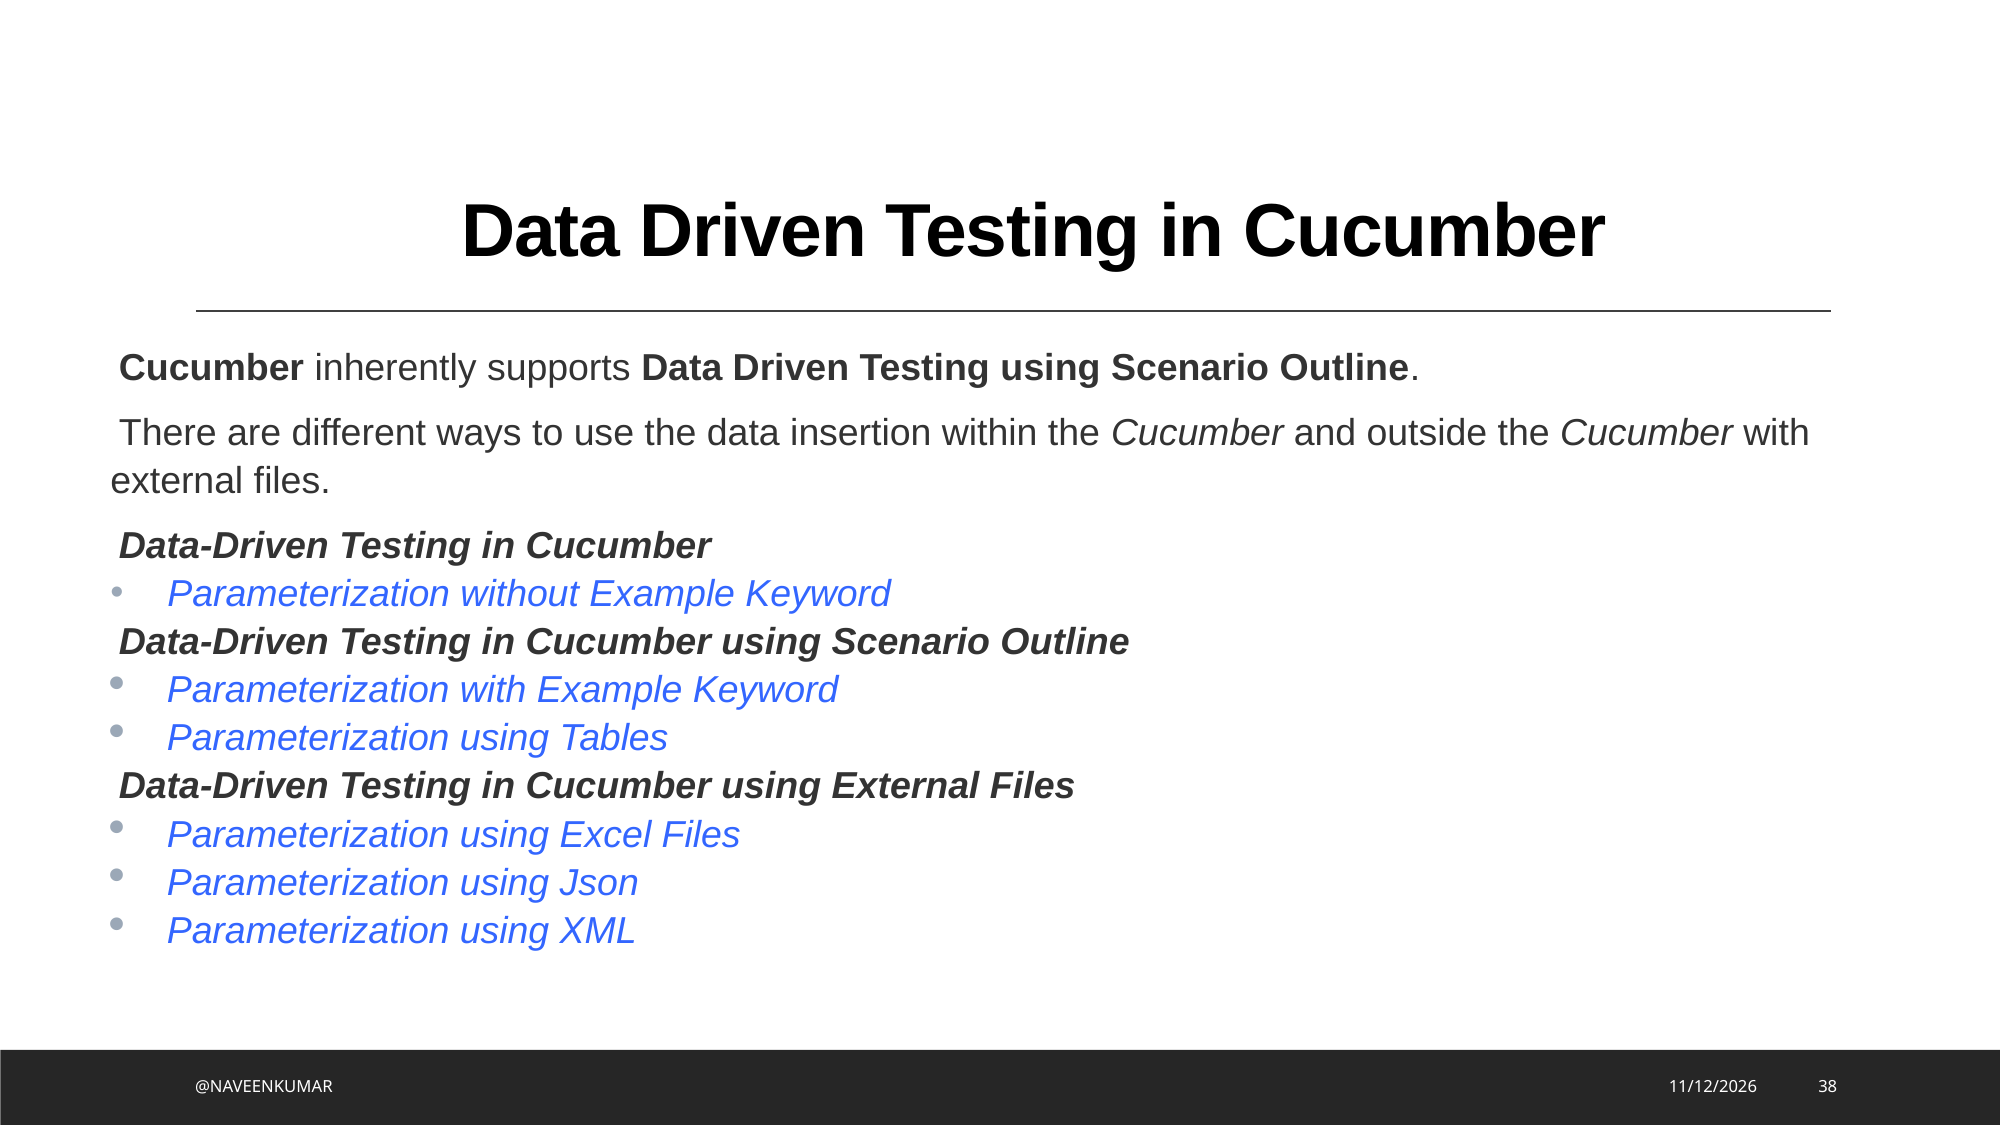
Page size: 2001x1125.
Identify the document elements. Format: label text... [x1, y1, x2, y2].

list Cucumber inherently supports Data Driven Testing using Scenario Outline. There are different ways to use the data insertion within the Cucumber and outside the Cucumber with external files. Data-Driven Testing in Cucumber Parameterization without Example Keyword Data-Driven Testing in Cucumber using Scenario Outline Parameterization with Example Keyword Parameterization using Tables Data-Driven Testing in Cucumber using External Files Parameterization using Excel Files Parameterization using Json Parameterization using XML [110, 332, 1890, 1028]
slide_number 38 [1803, 1057, 1932, 1118]
footer @NAVEENKUMAR [180, 1057, 1299, 1118]
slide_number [1348, 1057, 1773, 1118]
title Data Driven Testing in Cucumber [111, 40, 1957, 279]
